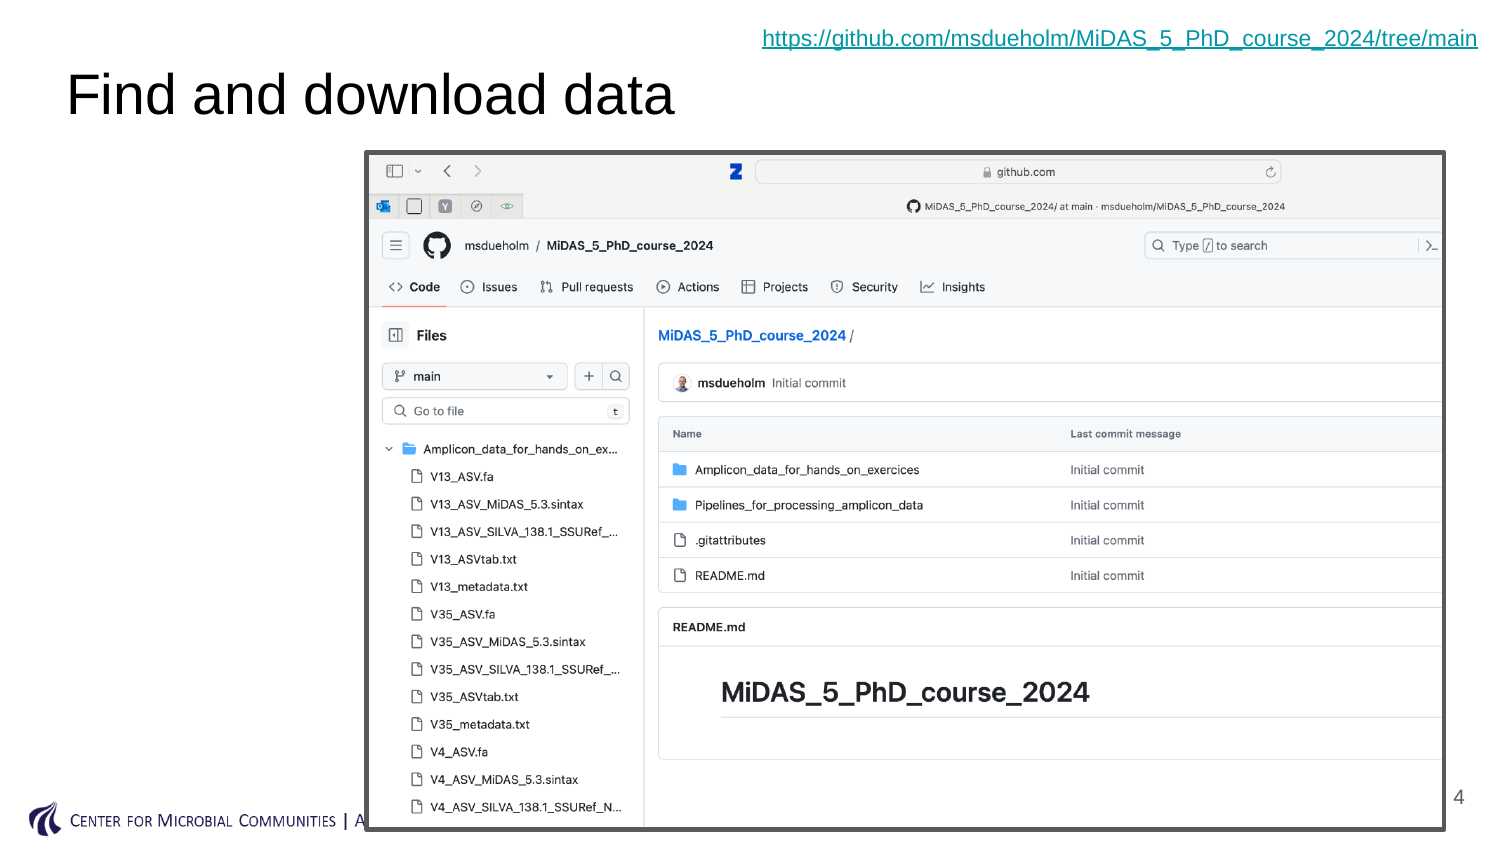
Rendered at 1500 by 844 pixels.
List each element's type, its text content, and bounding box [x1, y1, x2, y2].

text_box https://github.com/msdueholm/MiDAS_5_PhD_course_2024/tree/main [747, 8, 1500, 73]
slide_number ‹#› [1445, 764, 1480, 830]
picture [0, 154, 1442, 844]
title Find and download data [51, 48, 1449, 142]
